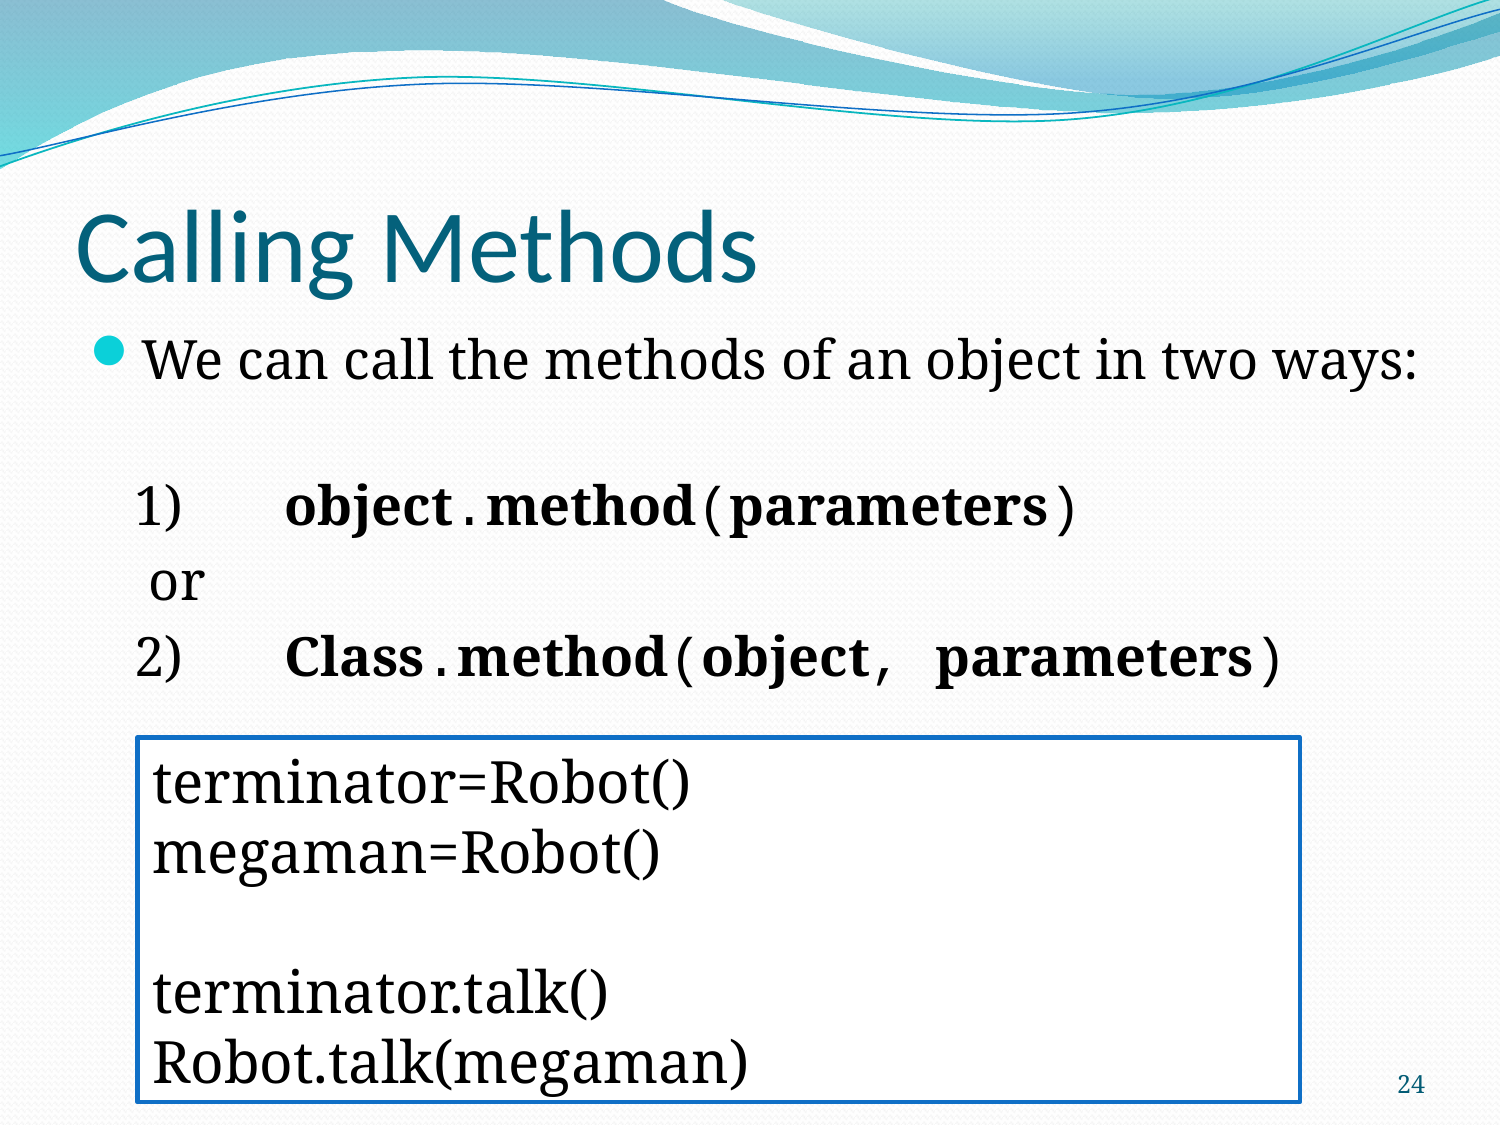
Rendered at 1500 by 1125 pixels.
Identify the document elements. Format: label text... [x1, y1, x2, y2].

text_box terminator=Robot() megaman=Robot() terminator.talk() Robot.talk(megaman) [135, 735, 1302, 1104]
title Calling Methods [75, 115, 1500, 303]
slide_number 24 [1302, 1042, 1425, 1103]
list We can call the methods of an object in two ways: 1) object.method(parameters) or 2) Class.method(object, parameters) [75, 317, 1500, 1038]
